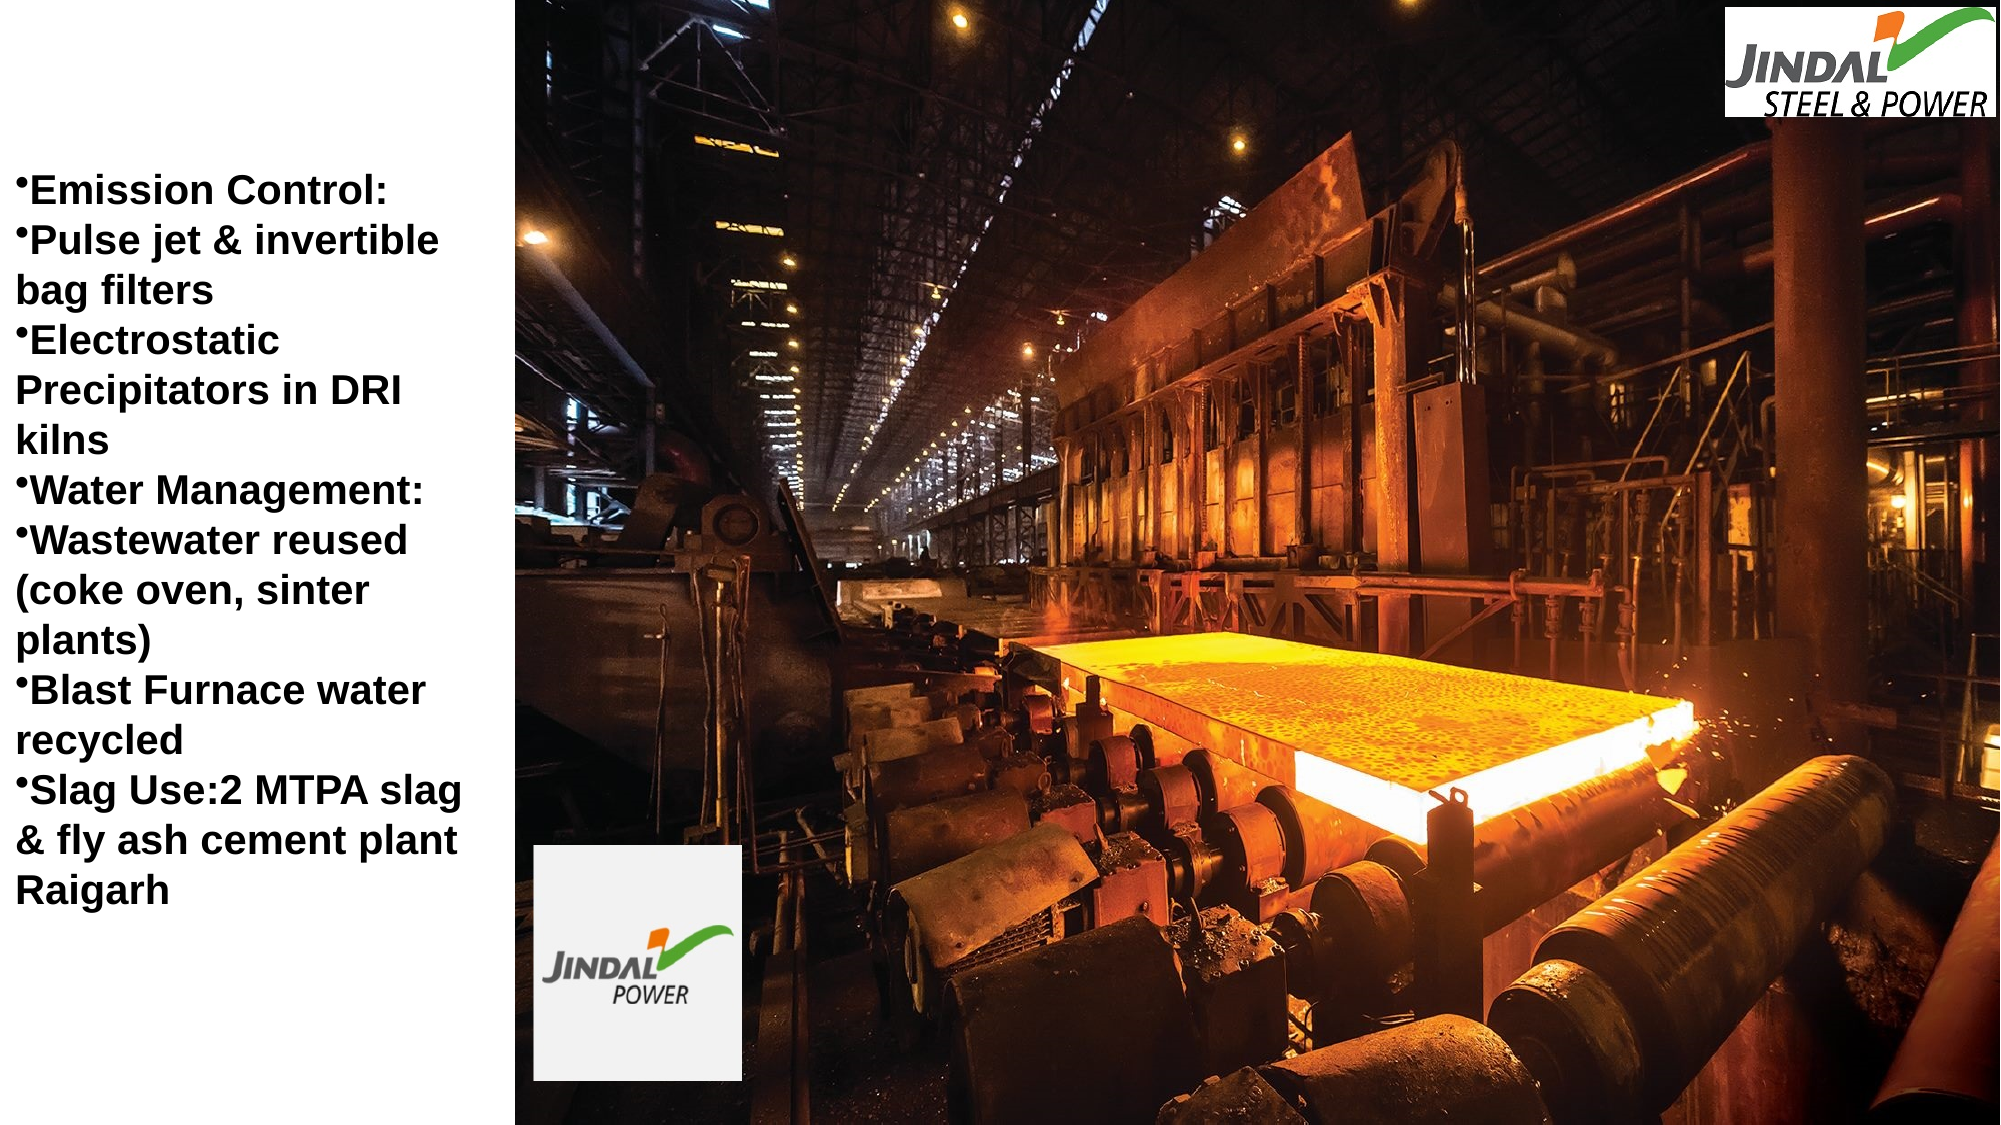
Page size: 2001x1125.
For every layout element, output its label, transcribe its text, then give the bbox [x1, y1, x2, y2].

picture [515, 0, 2000, 1125]
text_box Emission Control: Pulse jet & invertible bag filters Electrostatic Precipitators in DRI kilns Water Management: Wastewater reused (coke oven, sinter plants) Blast Furnace water recycled Slag Use:2 MTPA slag & fly ash cement plant Raigarh [0, 162, 515, 966]
